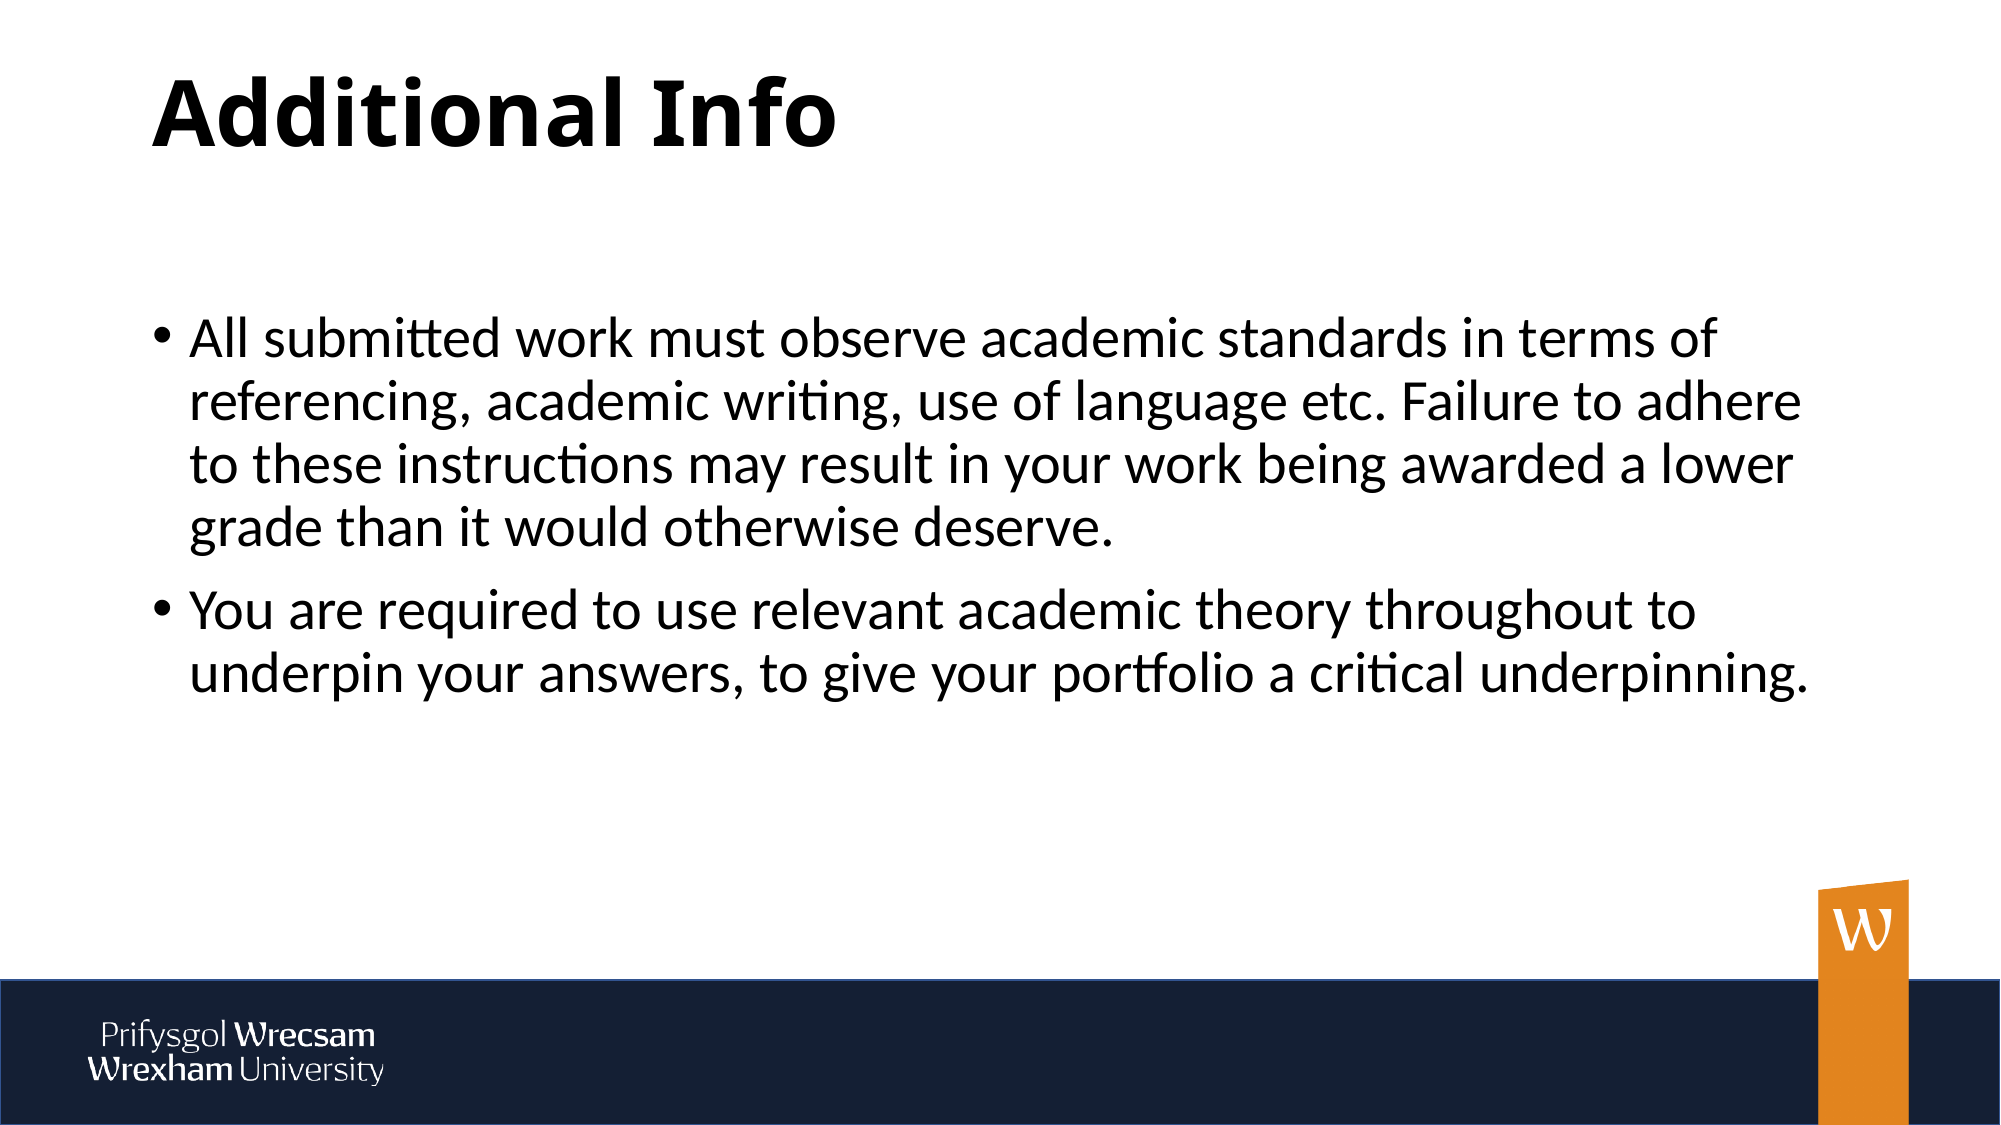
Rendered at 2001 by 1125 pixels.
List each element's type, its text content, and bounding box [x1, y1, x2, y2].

title Additional Info [137, 59, 1863, 278]
picture [87, 1019, 384, 1086]
picture [1818, 879, 1909, 1125]
list All submitted work must observe academic standards in terms of referencing, academic writing, use of language etc. Failure to adhere to these instructions may result in your work being awarded a lower grade than it would otherwise deserve. You are required to use relevant academic theory throughout to underpin your answers, to give your portfolio a critical underpinning. [137, 299, 1863, 1014]
text_box [0, 979, 1818, 1125]
text_box [1909, 979, 2000, 1125]
